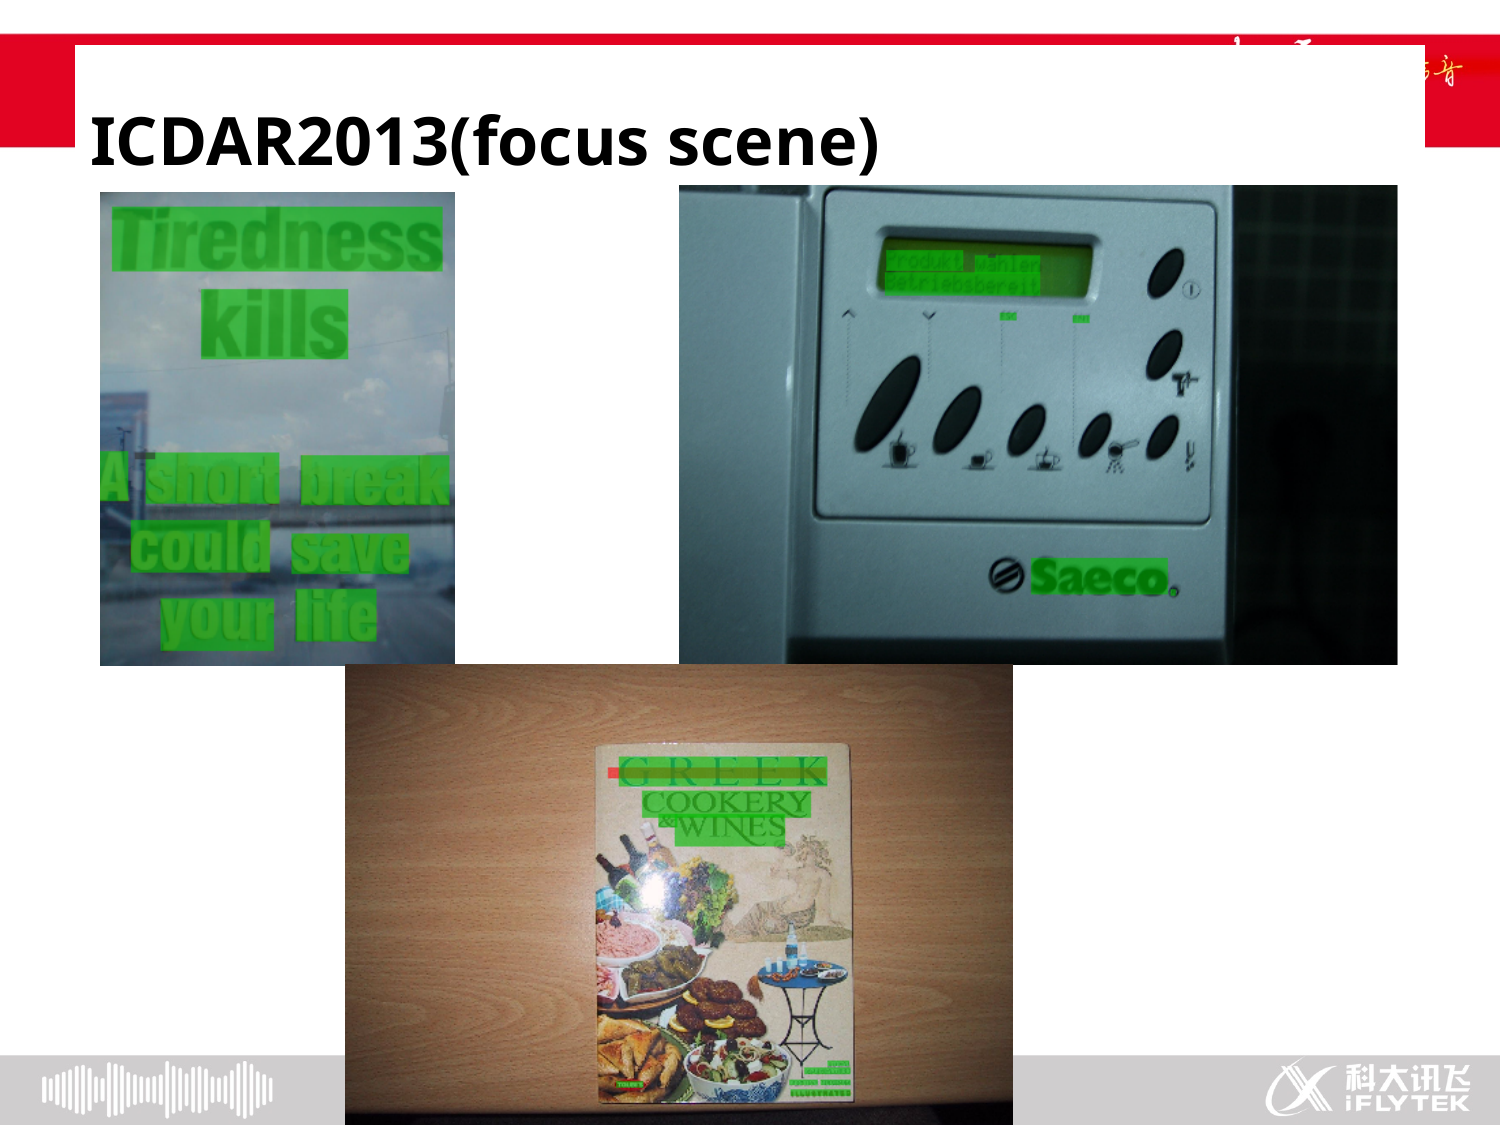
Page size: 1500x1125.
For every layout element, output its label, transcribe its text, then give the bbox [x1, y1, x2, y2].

title ICDAR2013(focus scene) [75, 45, 1425, 233]
picture [0, 0, 1500, 1125]
